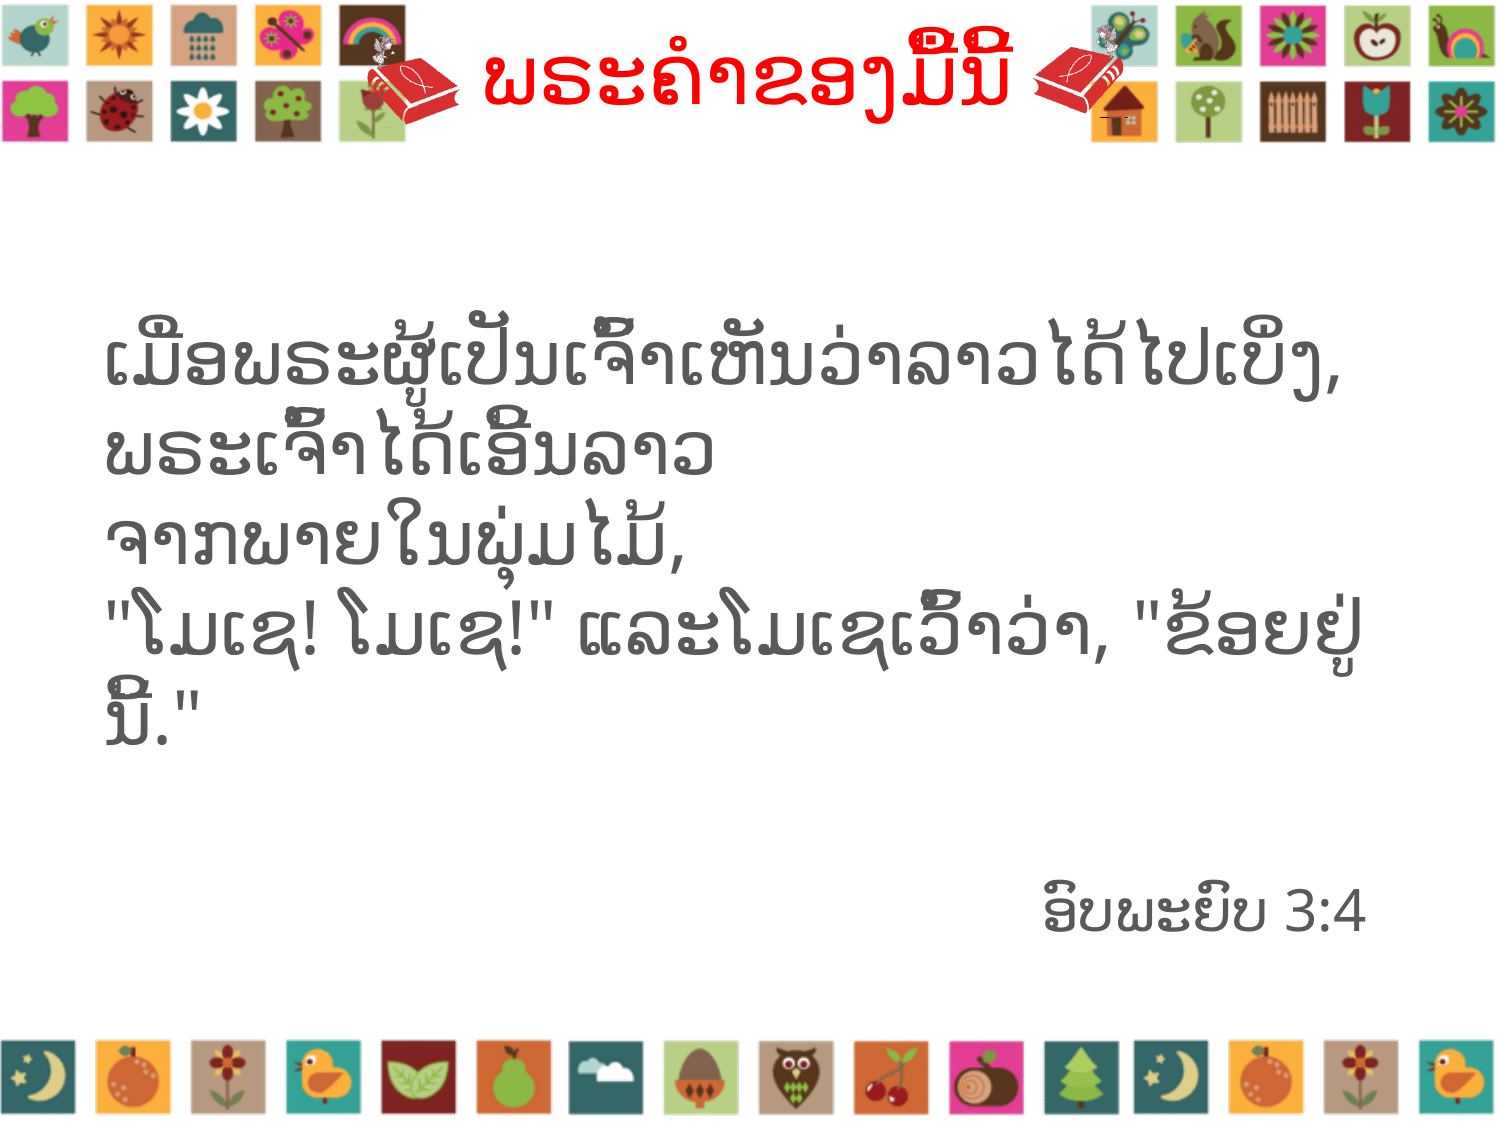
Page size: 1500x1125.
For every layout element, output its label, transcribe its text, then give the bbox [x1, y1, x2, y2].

text_box ເມື່ອ​ພຣະ​ຜູ້​ເປັນ​ເຈົ້າ​ເຫັນ​ວ່າ​ລາວ​ໄດ້​ໄປ​ເບິ່ງ, ພຣະ​ເຈົ້າ​ໄດ້​ເອີ້ນ​ລາວ ຈາກ​ພາຍ​ໃນ​ພຸ່ມ​ໄມ້​, "ໂມເຊ! ໂມເຊ!" ແລະໂມເຊເວົ້າວ່າ, "ຂ້ອຍຢູ່ນີ້." [88, 302, 1436, 858]
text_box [0, 1028, 1500, 1118]
text_box ພຣະຄໍາຂອງມື້ນີ້ [425, 13, 1077, 129]
picture [0, 3, 492, 150]
text_box ອົບພະຍົບ 3:4 [749, 865, 1382, 951]
picture [1001, 3, 1500, 150]
